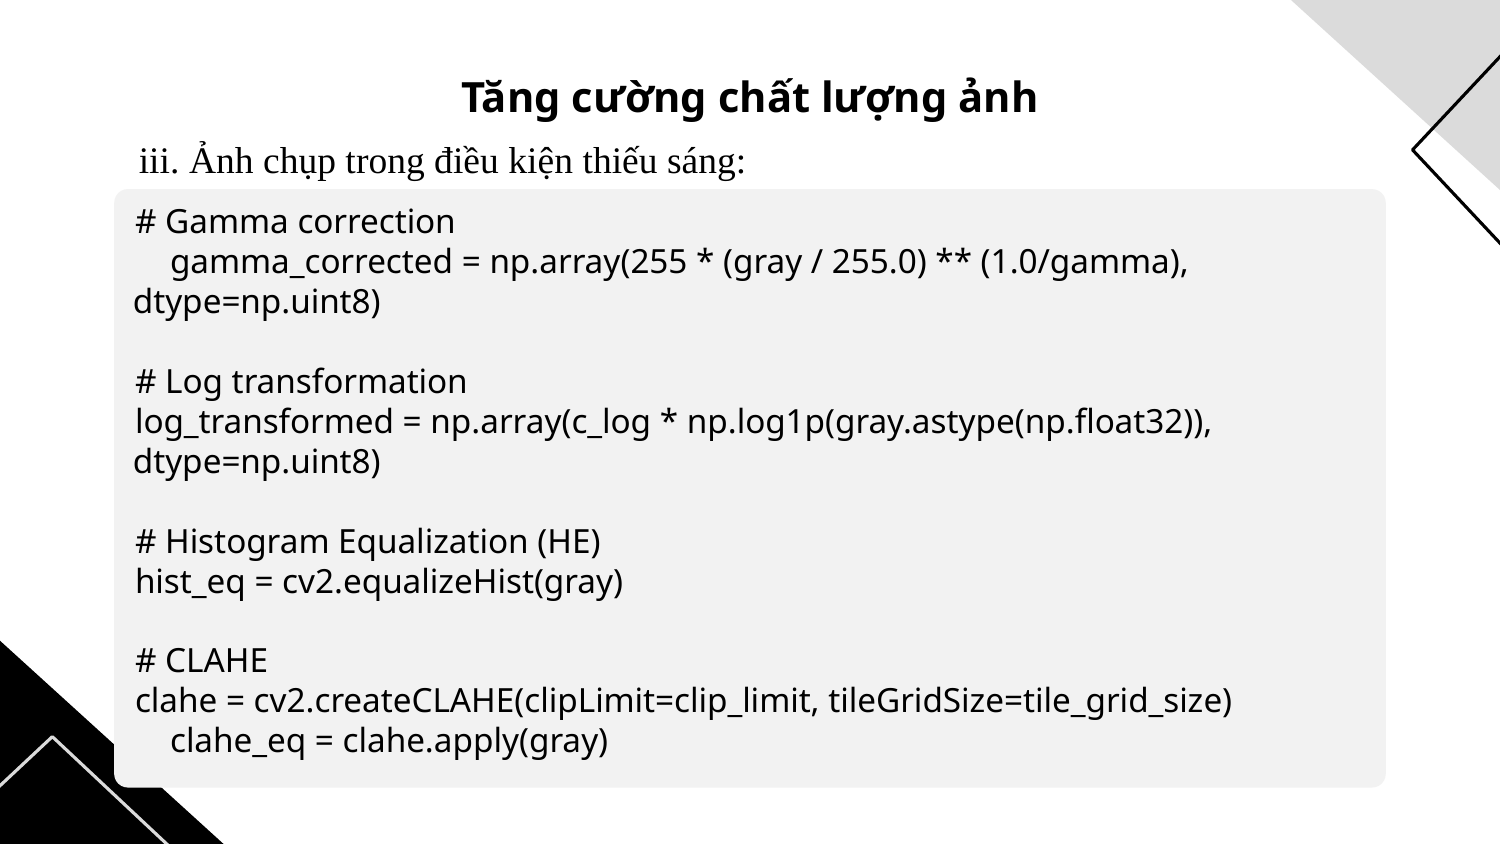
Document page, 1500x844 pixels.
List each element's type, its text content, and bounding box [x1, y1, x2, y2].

text_box # Gamma correction gamma_corrected = np.array(255 * (gray / 255.0) ** (1.0/gamma), dtype=np.uint8) # Log transformation log_transformed = np.array(c_log * np.log1p(gray.astype(np.float32)), dtype=np.uint8) # Histogram Equalization (HE) hist_eq = cv2.equalizeHist(gray) # CLAHE clahe = cv2.createCLAHE(clipLimit=clip_limit, tileGridSize=tile_grid_size) clahe_eq = clahe.apply(gray) [114, 189, 1386, 788]
title Tăng cường chất lượng ảnh [411, 55, 1089, 143]
text_box iii. Ảnh chụp trong điều kiện thiếu sáng: [124, 128, 859, 189]
